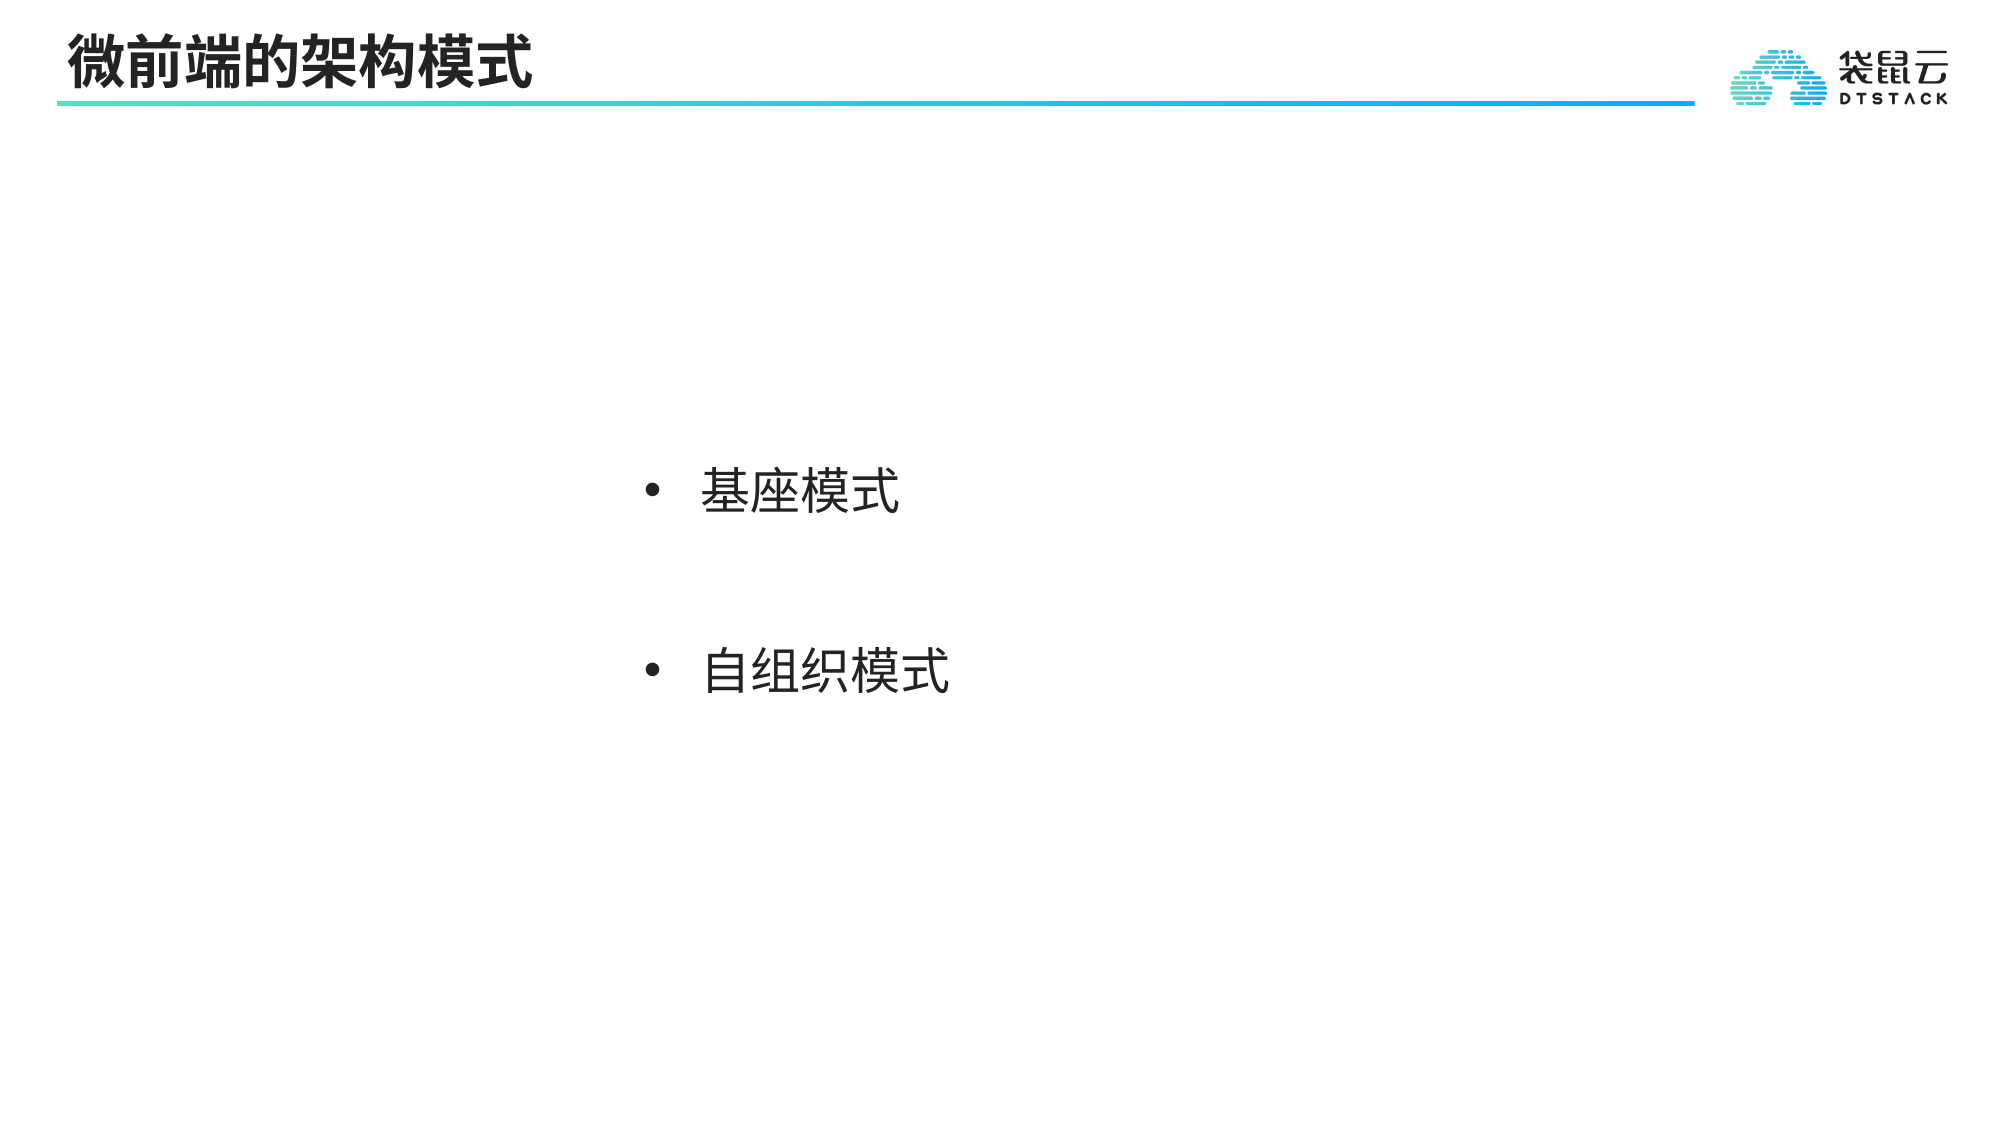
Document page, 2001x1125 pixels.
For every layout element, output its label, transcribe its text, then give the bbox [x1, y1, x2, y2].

text_box 基座模式 自组织模式 [629, 421, 2000, 707]
picture [1730, 50, 1948, 105]
title 微前端的架构模式 [52, 25, 1778, 98]
